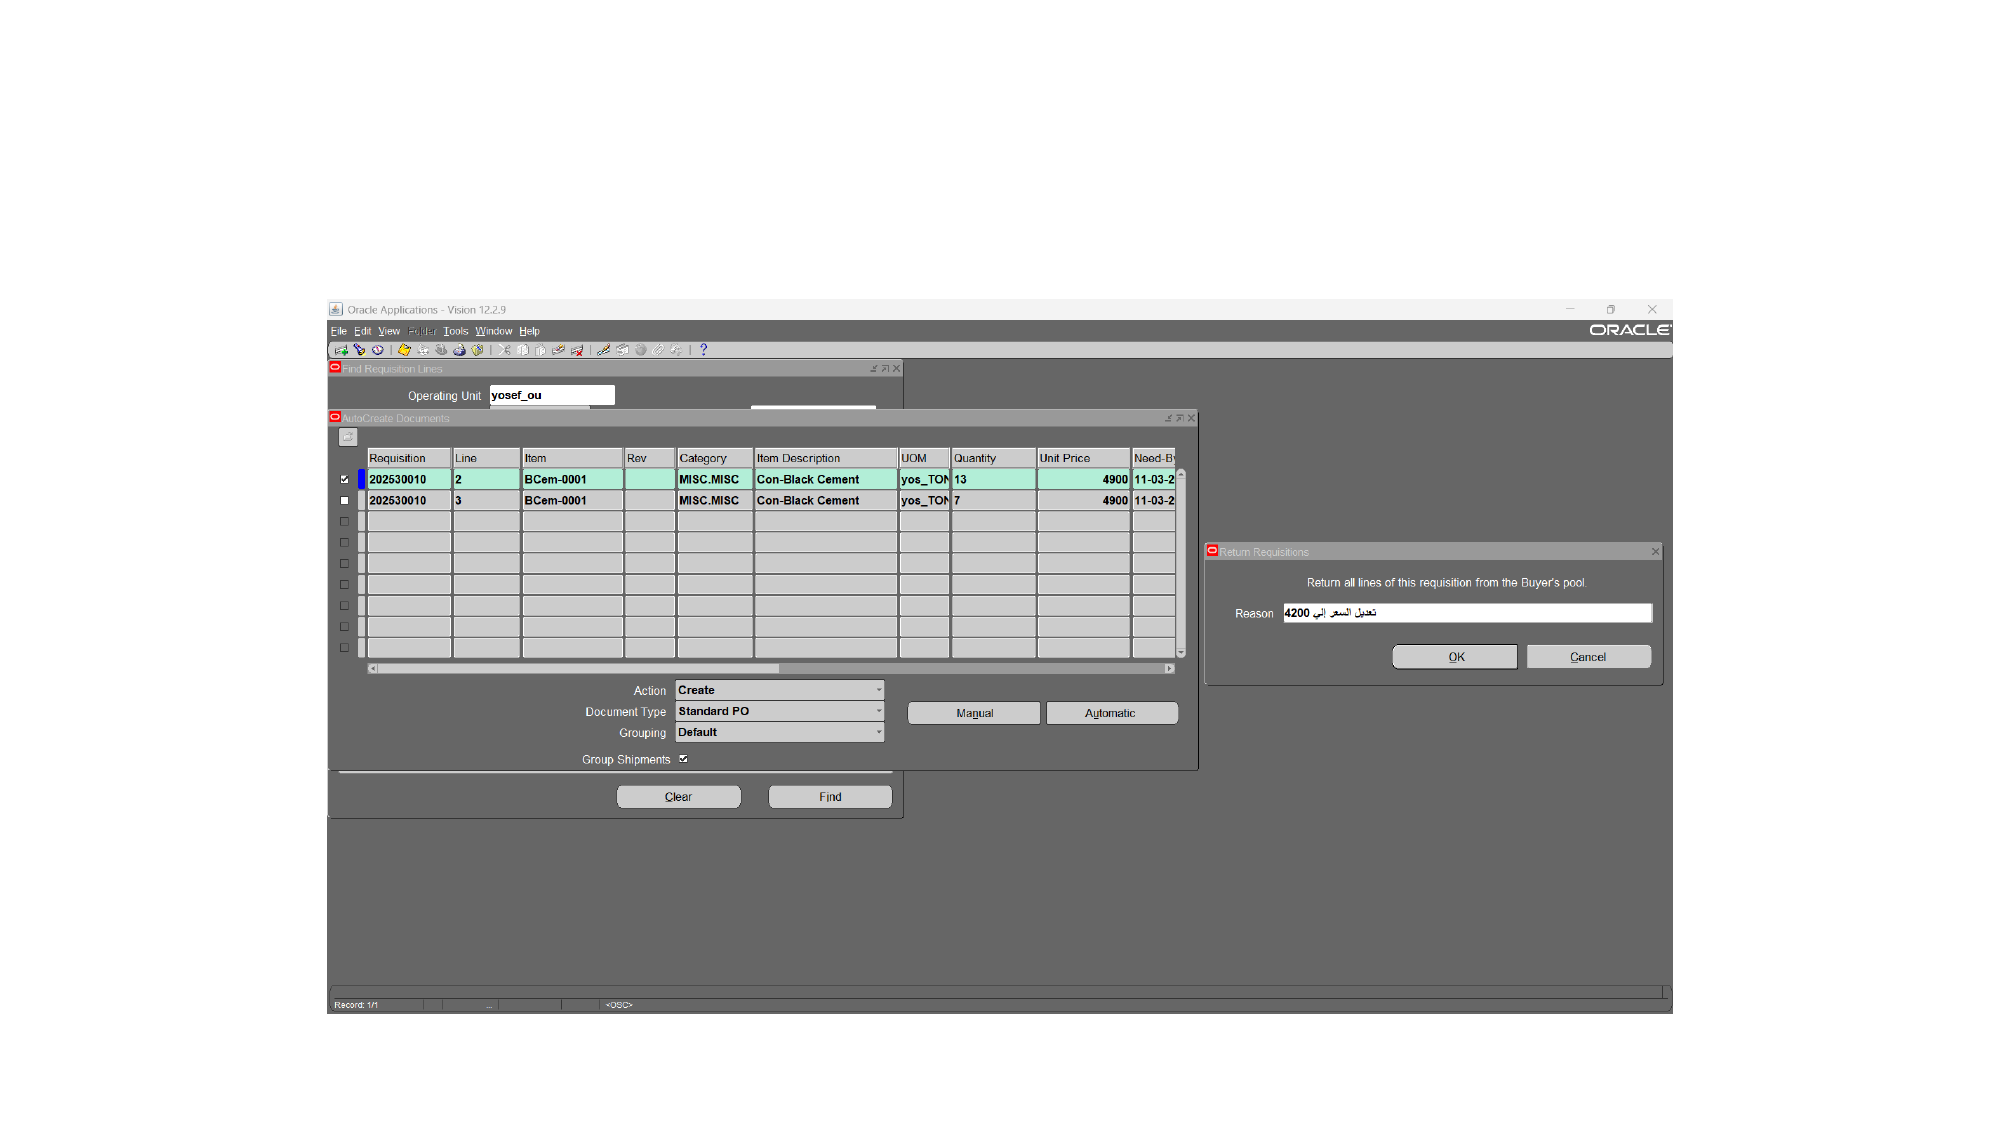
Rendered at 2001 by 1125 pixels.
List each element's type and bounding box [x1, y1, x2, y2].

list [327, 299, 1673, 1014]
